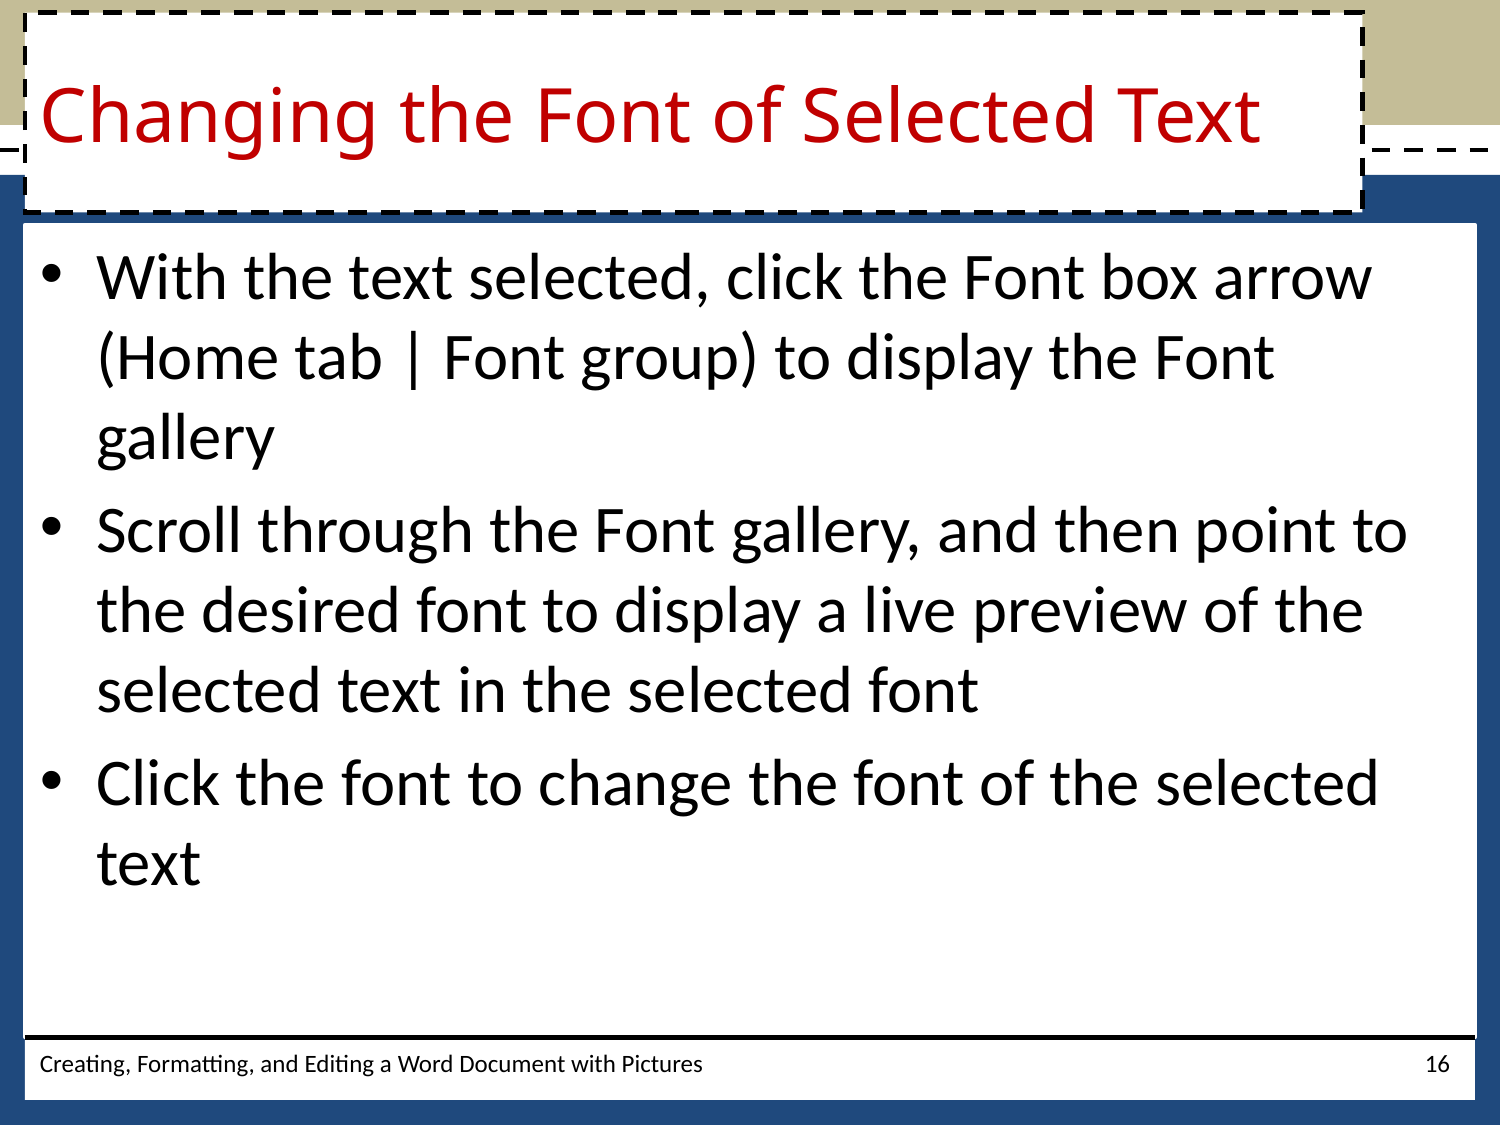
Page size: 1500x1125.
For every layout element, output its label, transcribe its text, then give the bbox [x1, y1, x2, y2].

slide_number 16 [1400, 1040, 1475, 1100]
title Changing the Font of Selected Text [23, 10, 1365, 215]
list With the text selected, click the Font box arrow (Home tab | Font group) to display the Font gallery Scroll through the Font gallery, and then point to the desired font to display a live preview of the selected text in the selected font Click the font to change the font of the selected text [24, 224, 1476, 1024]
footer Creating, Formatting, and Editing a Word Document with Pictures [24, 1040, 1400, 1100]
